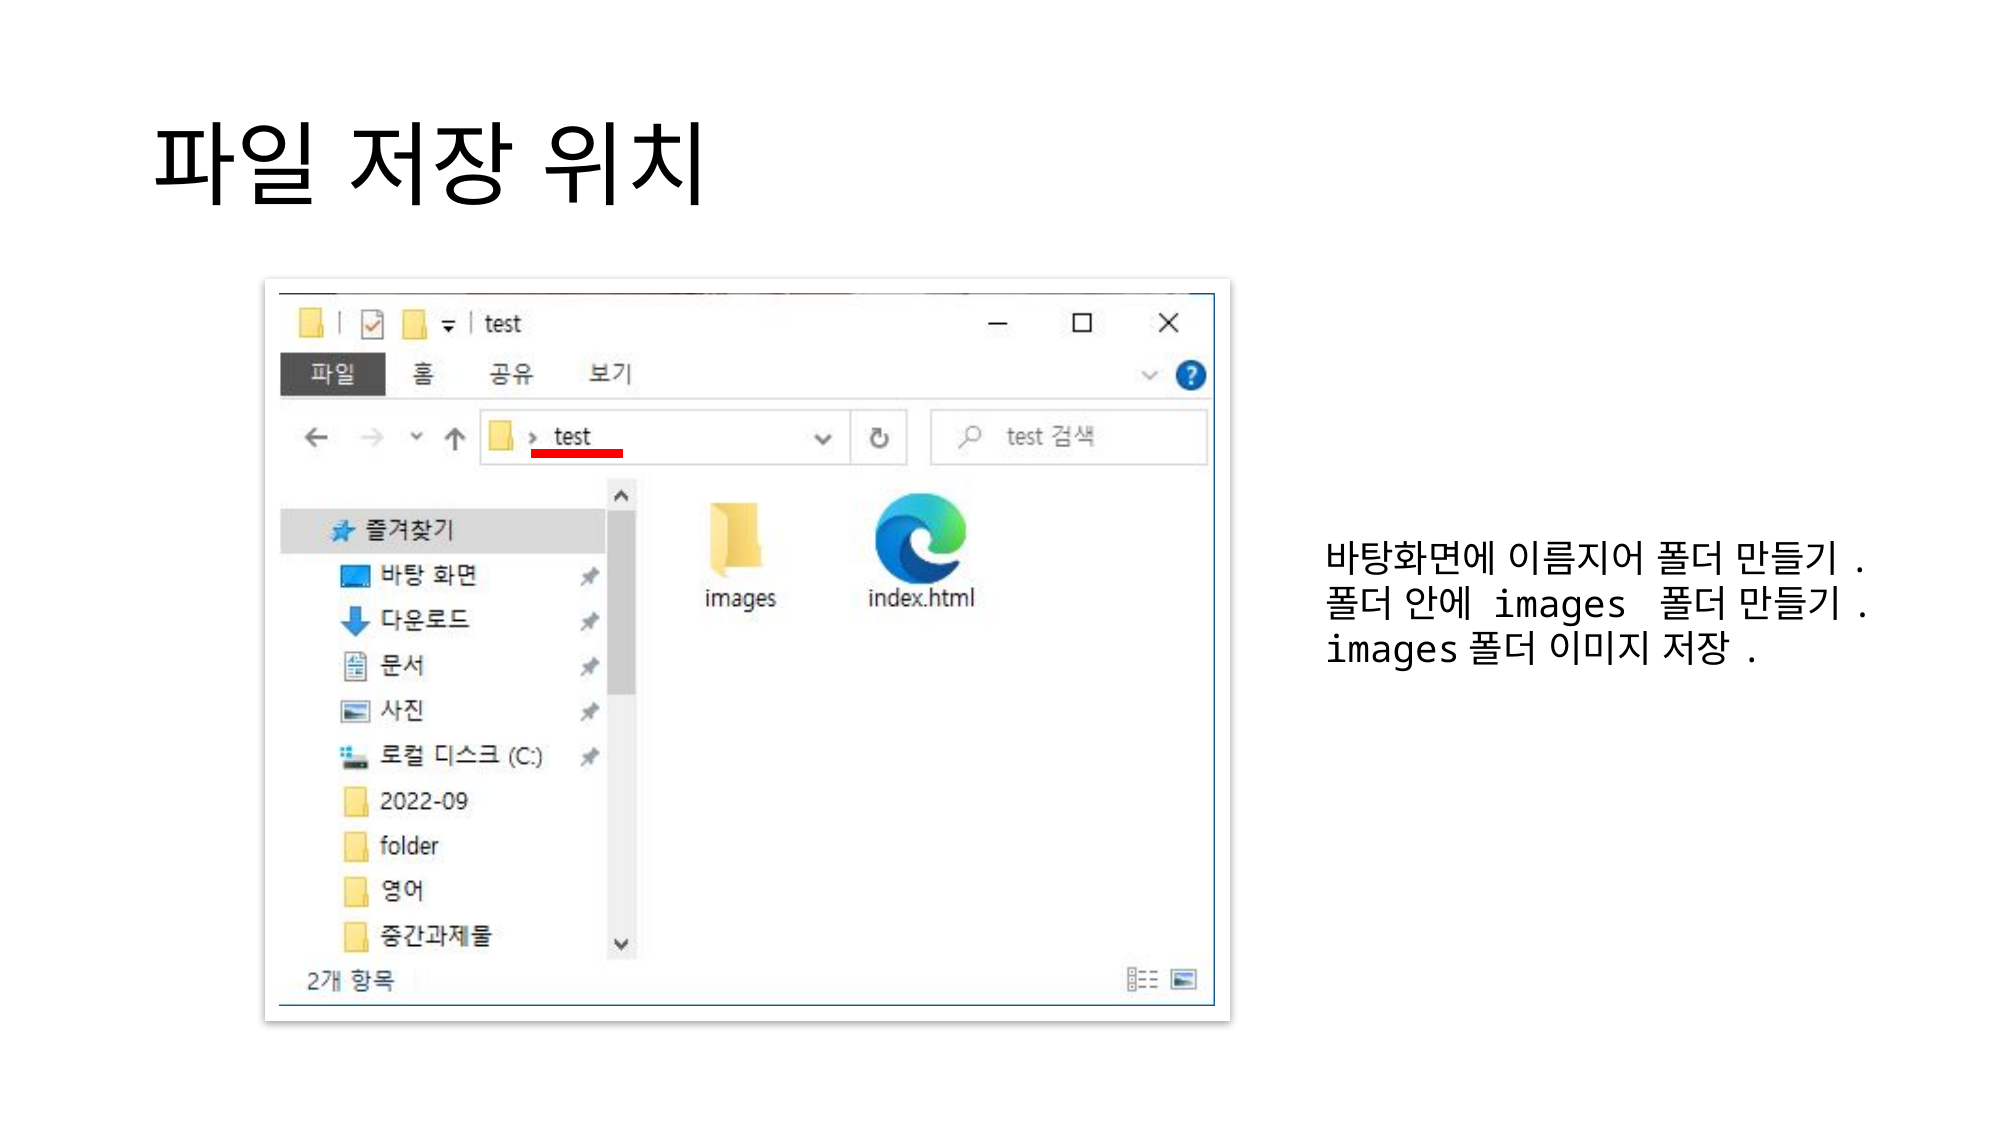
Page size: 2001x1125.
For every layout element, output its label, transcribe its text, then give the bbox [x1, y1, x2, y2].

title 파일 저장 위치 [137, 59, 1863, 278]
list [279, 293, 1216, 1007]
text_box 바탕화면에 이름지어 폴더 만들기. 폴더 안에 images 폴더 만들기. images폴더 이미지 저장. [1310, 527, 1889, 677]
